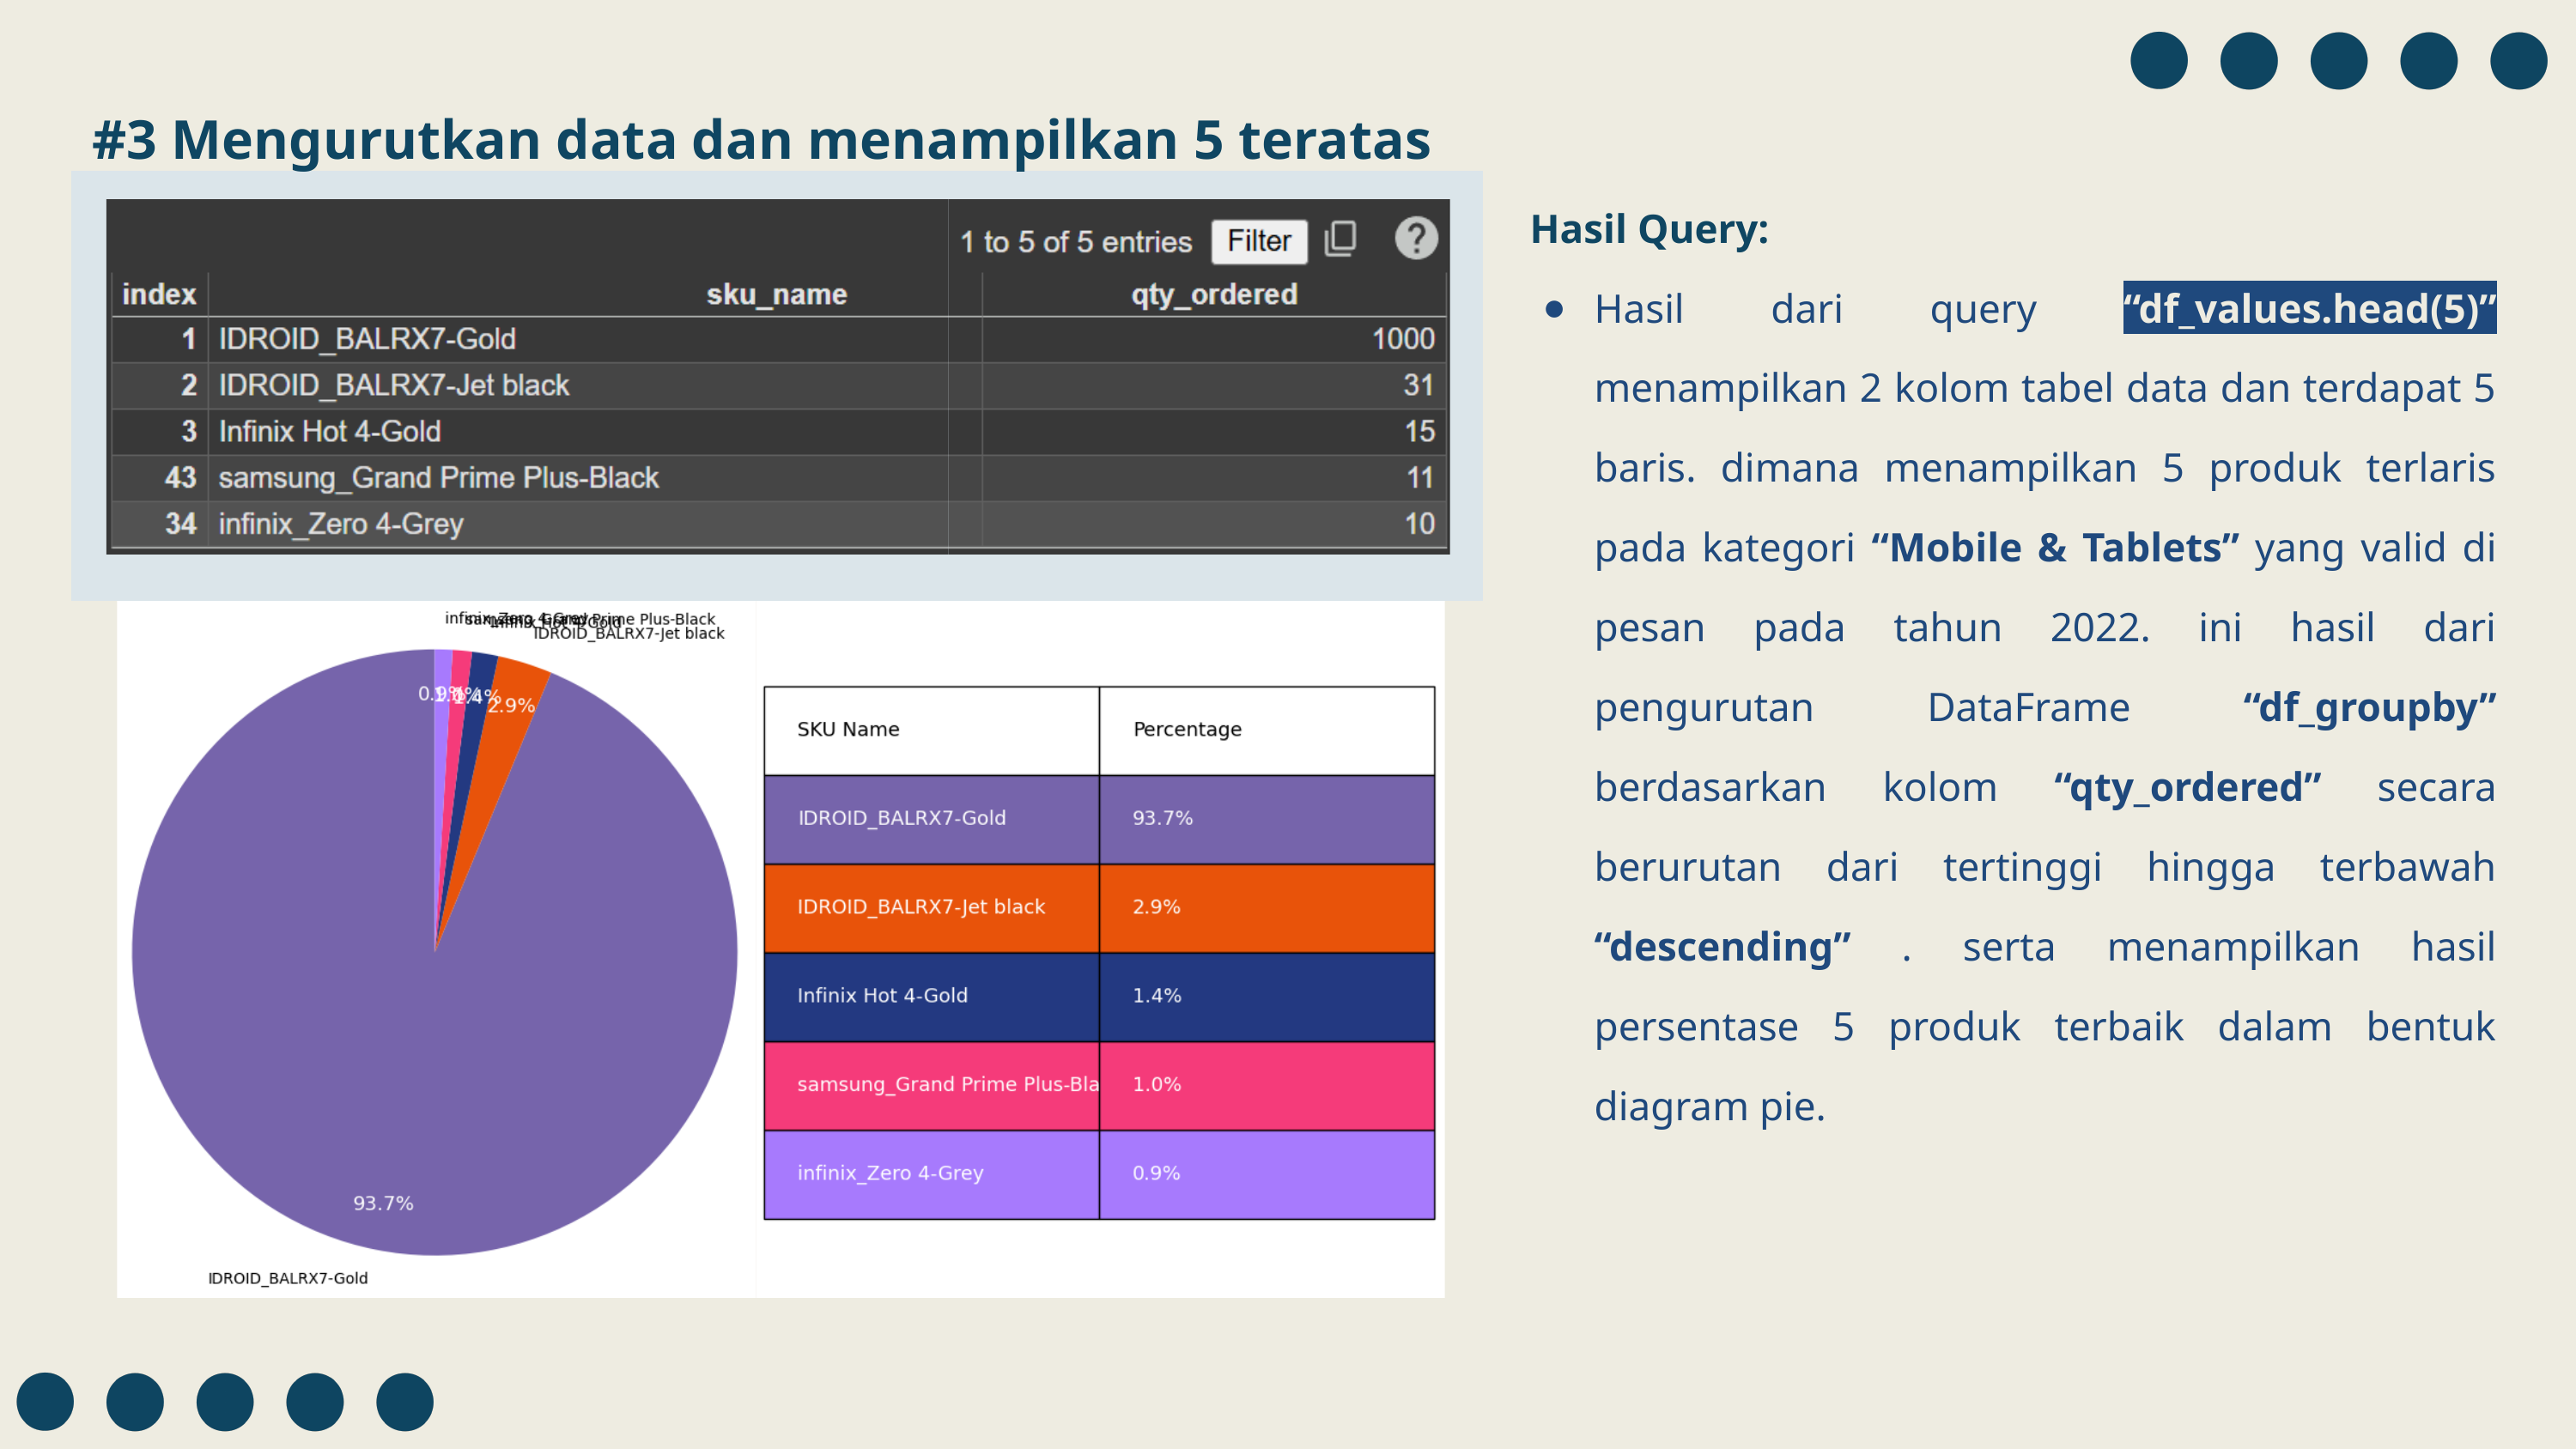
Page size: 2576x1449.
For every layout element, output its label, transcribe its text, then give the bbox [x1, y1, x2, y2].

text_box [2129, 29, 2549, 92]
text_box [71, 171, 1484, 602]
text_box Hasil Query: Hasil dari query “df_values.head(5)” menampilkan 2 kolom tabel data dan terdapat 5 baris. dimana menampilkan 5 produk terlaris pada kategori “Mobile & Tablets” yang valid di pesan pada tahun 2022. ini hasil dari pengurutan DataFrame “df_groupby” berdasarkan kolom “qty_ordered” secara berurutan dari tertinggi hingga terbawah “descending” . serta menampilkan hasil persentase 5 produk terbaik dalam bentuk diagram pie. [1529, 171, 2497, 1129]
text_box [15, 1370, 434, 1434]
text_box #3 Mengurutkan data dan menampilkan 5 teratas [92, 106, 1818, 171]
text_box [117, 601, 1445, 1298]
